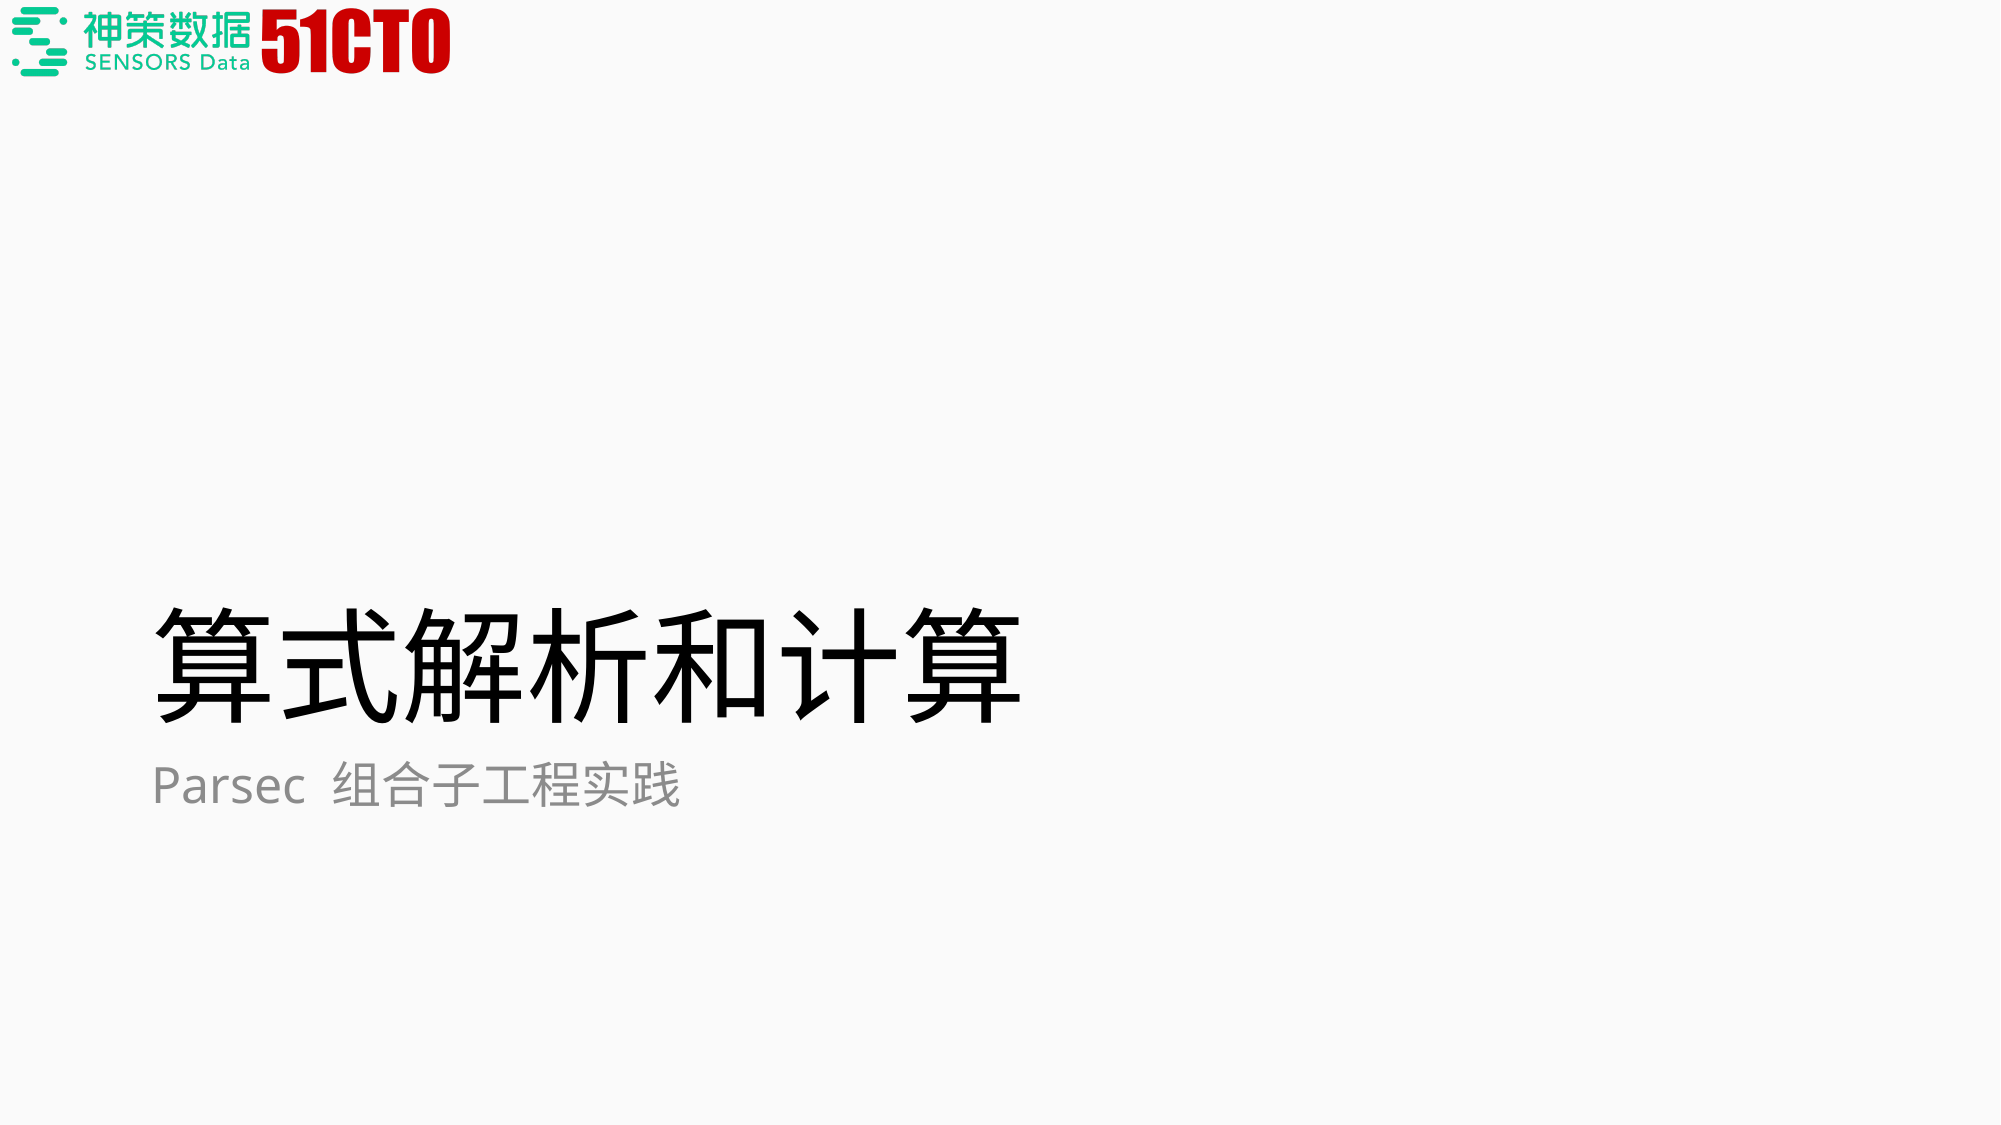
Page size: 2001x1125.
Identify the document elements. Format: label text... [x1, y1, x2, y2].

title 算式解析和计算 [136, 280, 1862, 749]
picture [0, 0, 567, 204]
list Parsec 组合子工程实践 [136, 752, 1862, 999]
